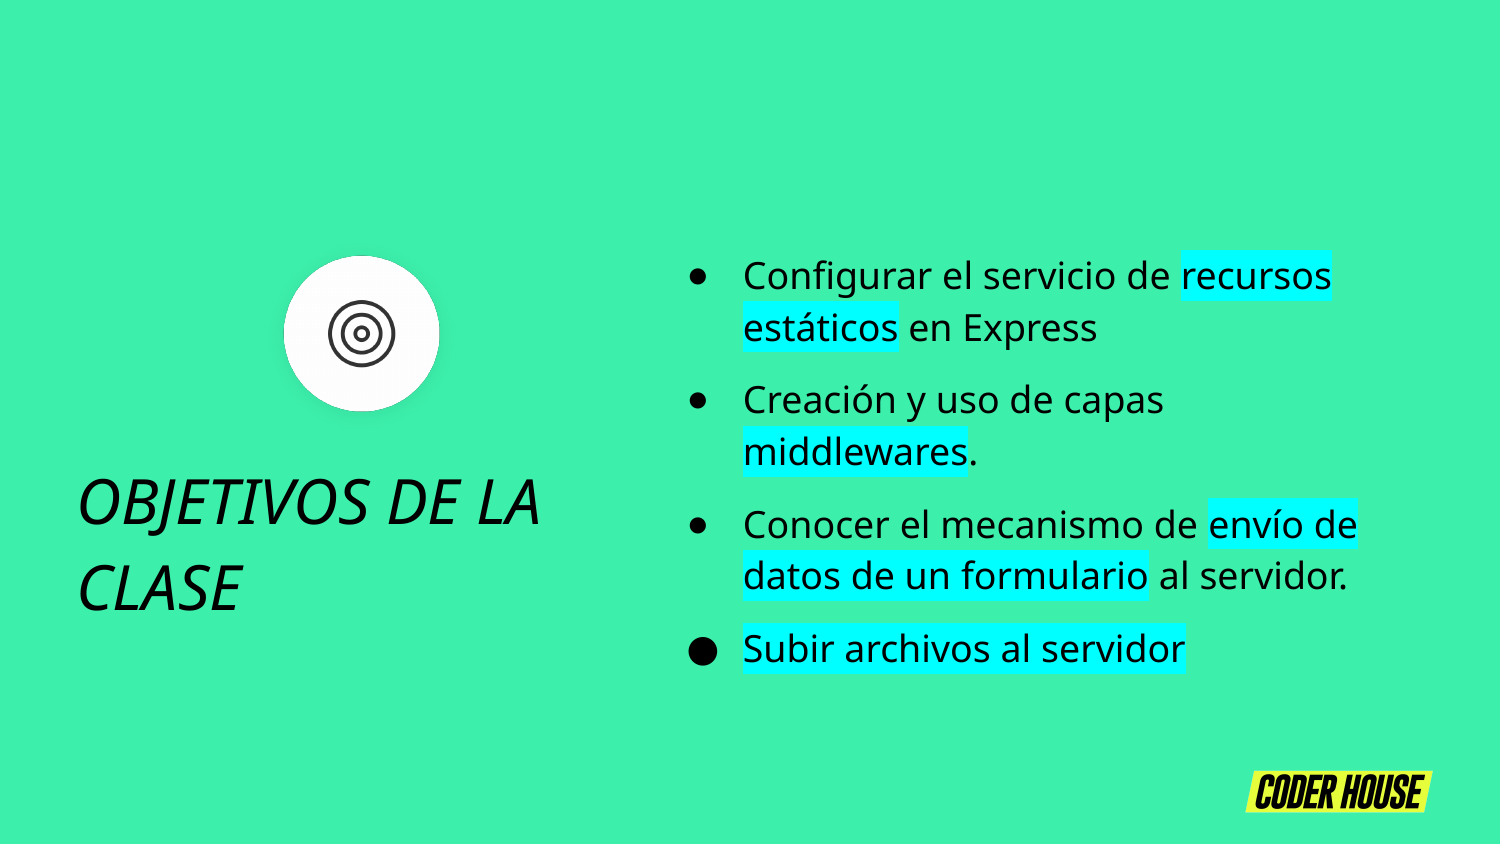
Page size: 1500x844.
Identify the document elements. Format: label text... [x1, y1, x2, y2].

picture [264, 235, 460, 431]
text_box Configurar el servicio de recursos estáticos en Express Creación y uso de capas middlewares. Conocer el mecanismo de envío de datos de un formulario al servidor. Subir archivos al servidor [652, 186, 1412, 729]
text_box OBJETIVOS DE LA CLASE [61, 435, 658, 598]
picture [1241, 764, 1437, 819]
